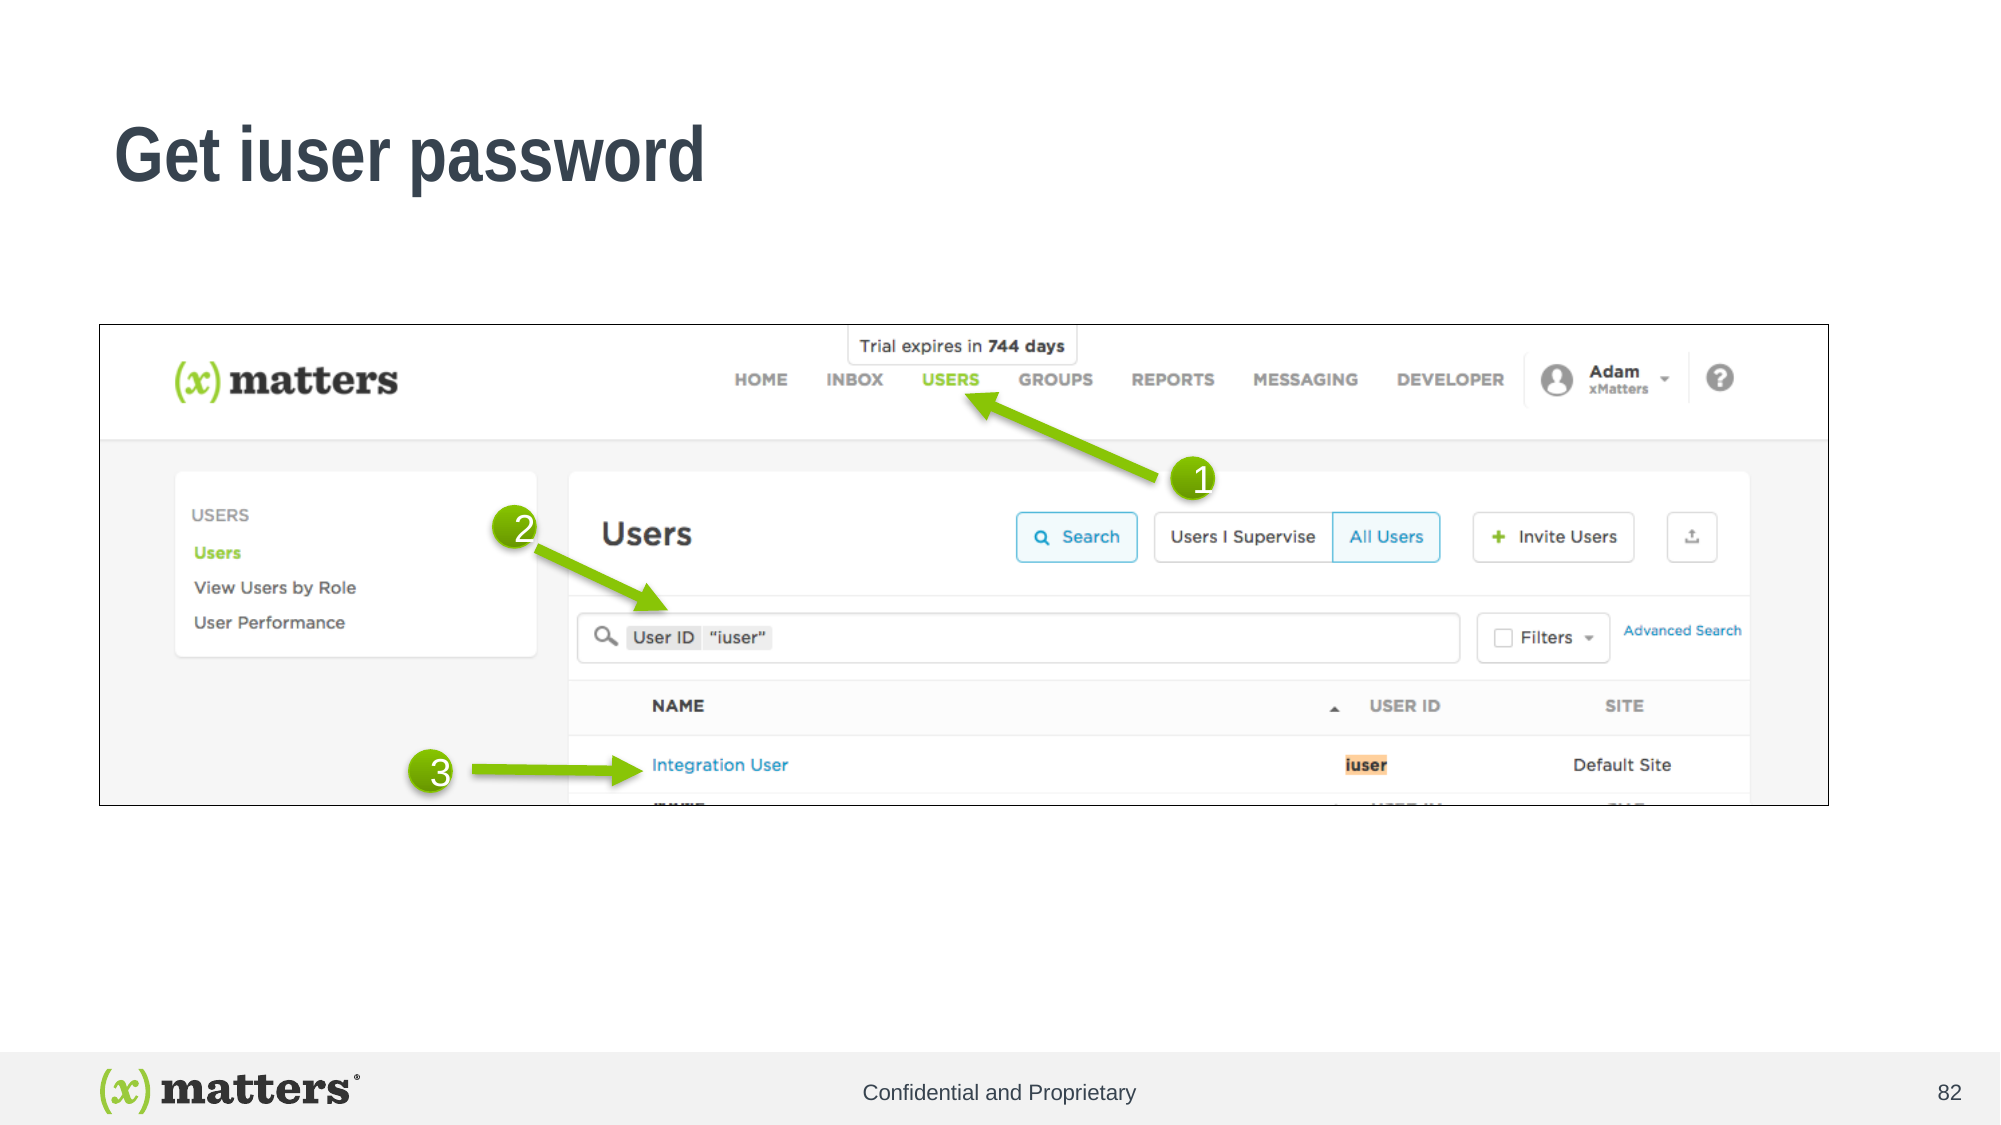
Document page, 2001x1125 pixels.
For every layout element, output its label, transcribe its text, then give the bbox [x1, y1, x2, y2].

title Get iuser password [99, 72, 1900, 230]
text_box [471, 768, 644, 772]
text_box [535, 547, 669, 611]
picture [99, 324, 1830, 806]
slide_number 82 [1899, 1060, 2000, 1123]
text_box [964, 393, 1157, 479]
footer Confidential and Proprietary [683, 1060, 1317, 1123]
